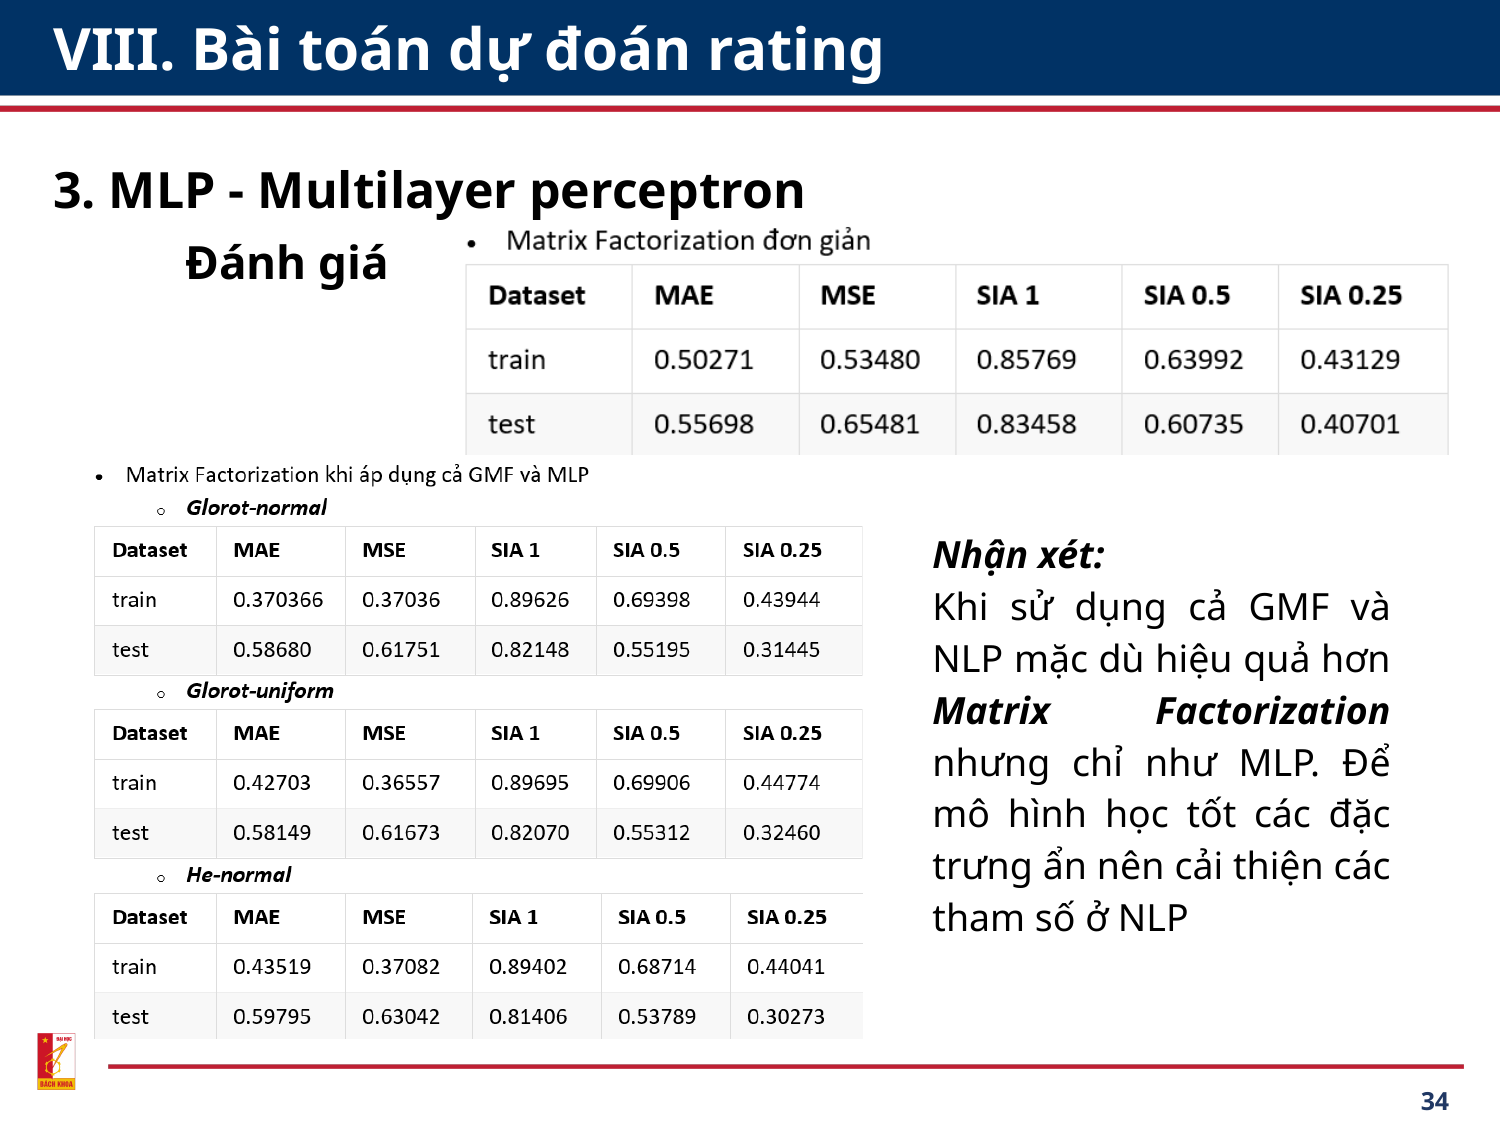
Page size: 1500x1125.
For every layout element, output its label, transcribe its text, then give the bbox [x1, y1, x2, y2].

title VIII. Bài toán dự đoán rating [38, 12, 1462, 87]
text_box Nhận xét: Khi sử dụng cả GMF và NLP mặc dù hiệu quả hơn Matrix Factorization nhưng chỉ như MLP. Để mô hình học tốt các đặc trưng ẩn nên cải thiện các tham số ở NLP [917, 517, 1406, 947]
list 3. MLP - Multilayer perceptron Đánh giá [38, 157, 1462, 1000]
slide_number 34 [1126, 1078, 1464, 1125]
picture [0, 0, 1500, 1125]
